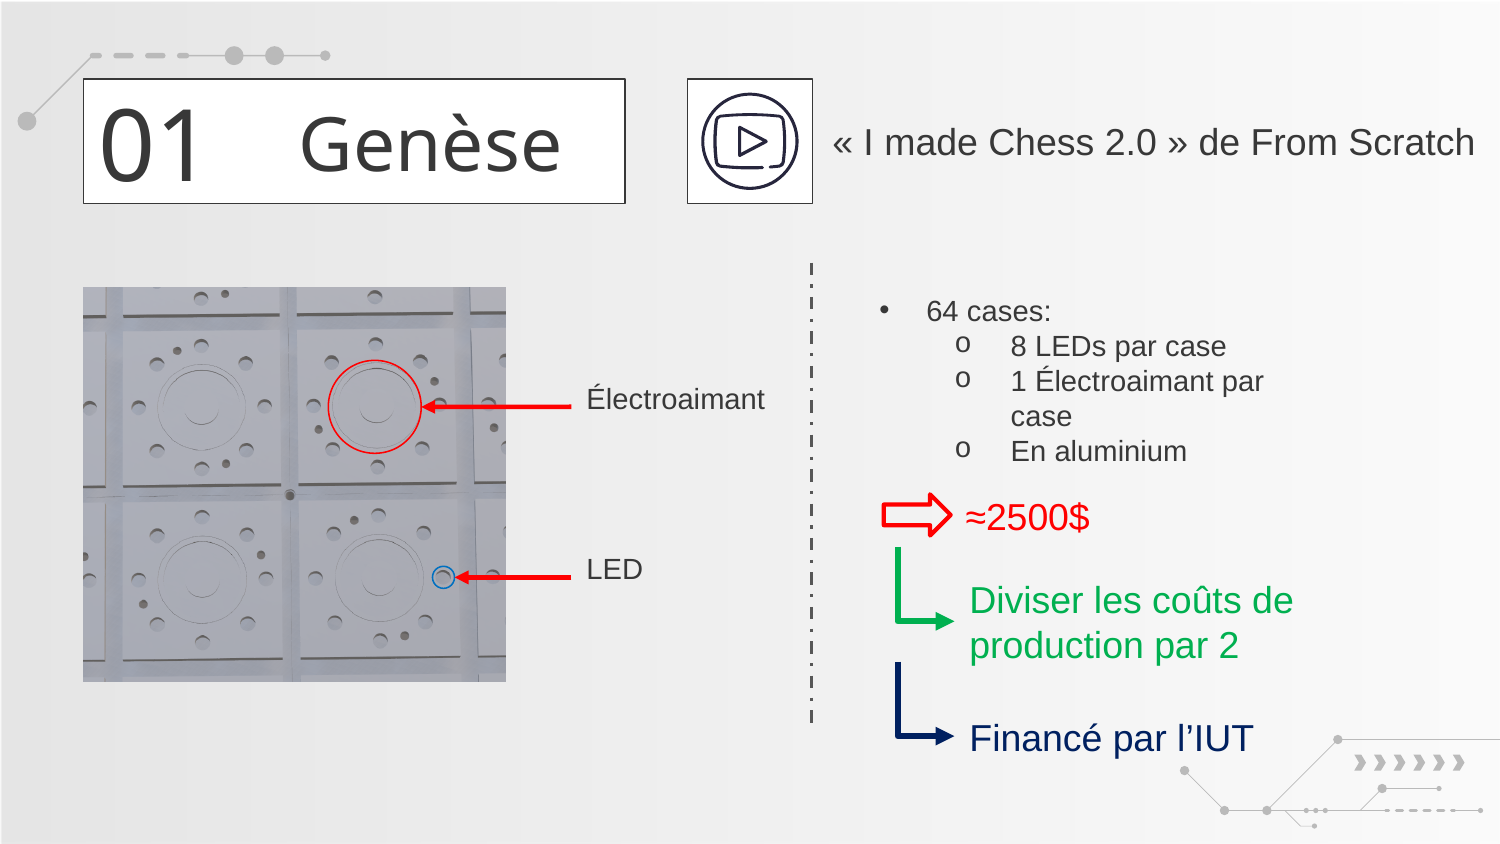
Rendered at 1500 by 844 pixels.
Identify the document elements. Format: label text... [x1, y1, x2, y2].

text_box Hardware [2, 2, 1500, 844]
text_box LED [571, 535, 799, 620]
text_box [883, 482, 1285, 547]
text_box [326, 358, 424, 456]
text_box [897, 661, 1361, 792]
text_box 64 cases: 8 LEDs par case 1 Électroaimant par case En aluminium [864, 277, 1330, 483]
text_box Genèse [237, 90, 624, 192]
picture [83, 287, 506, 682]
text_box 01 [83, 78, 626, 204]
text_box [897, 546, 1361, 660]
text_box « I made Chess 2.0 » de From Scratch [816, 102, 1498, 179]
text_box Électroaimant [571, 365, 799, 449]
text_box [687, 78, 813, 204]
text_box [430, 564, 457, 591]
